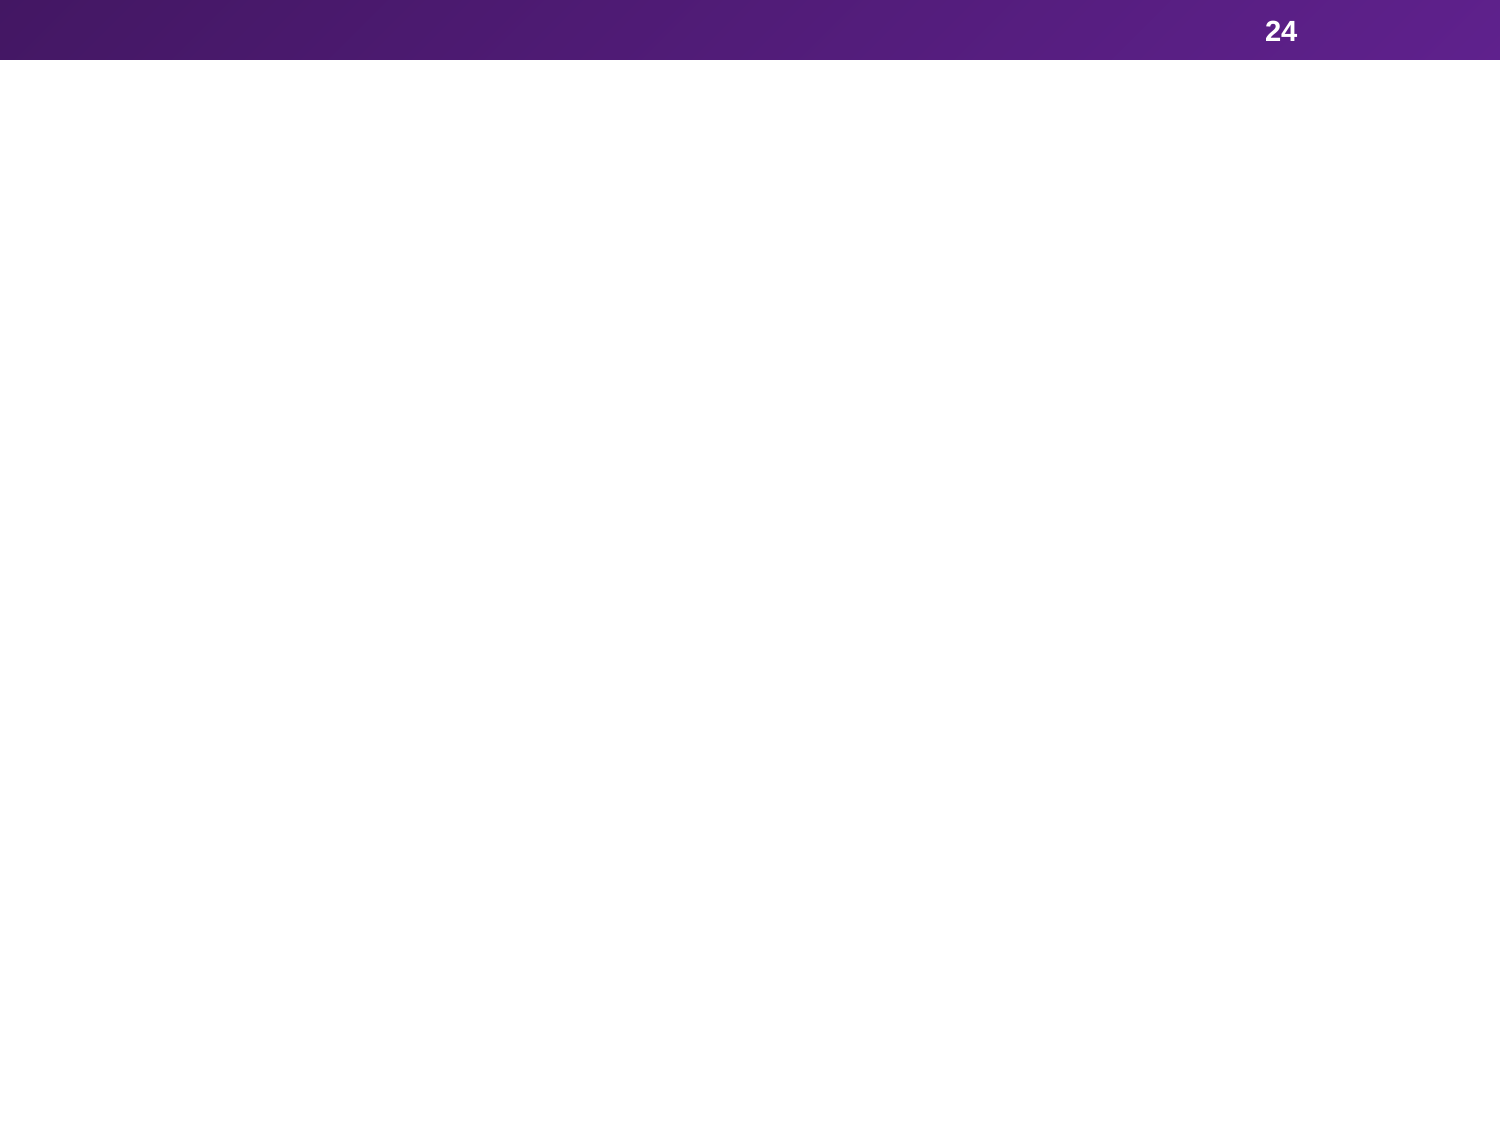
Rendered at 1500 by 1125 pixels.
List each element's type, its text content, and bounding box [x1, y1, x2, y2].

slide_number 24 [1250, 3, 1425, 57]
